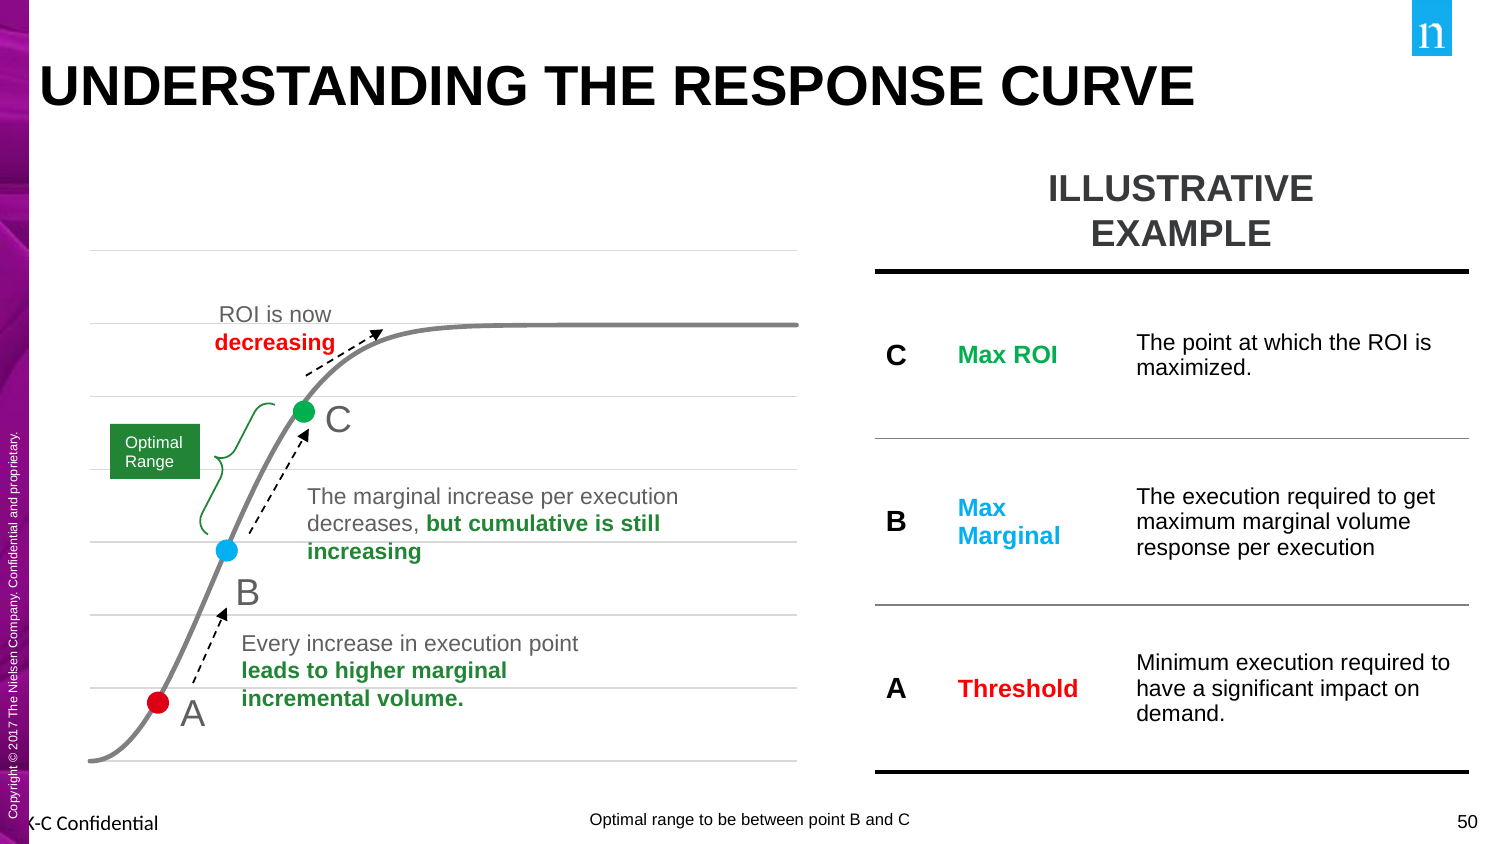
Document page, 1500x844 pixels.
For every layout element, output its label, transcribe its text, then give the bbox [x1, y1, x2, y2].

table_header The point at which the ROI is maximized. [1125, 274, 1469, 438]
picture [1432, 24, 1441, 47]
table_header C [875, 274, 947, 438]
list Optimal range to be between point B and C [300, 784, 1200, 830]
table_cell The execution required to get maximum marginal volume response per execution [1125, 439, 1469, 604]
text_box ILLUSTRATIVE EXAMPLE [937, 156, 1425, 262]
picture [1422, 24, 1426, 47]
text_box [74, 239, 812, 773]
table_cell Threshold [947, 606, 1125, 770]
table_header Max ROI [947, 274, 1125, 438]
picture [0, 0, 29, 844]
table_cell A [875, 606, 947, 770]
table_cell B [875, 439, 947, 604]
title Understanding the Response curve [24, 46, 1413, 118]
table_cell Minimum execution required to have a significant impact on demand. [1125, 606, 1469, 770]
table_cell Max Marginal [947, 439, 1125, 604]
